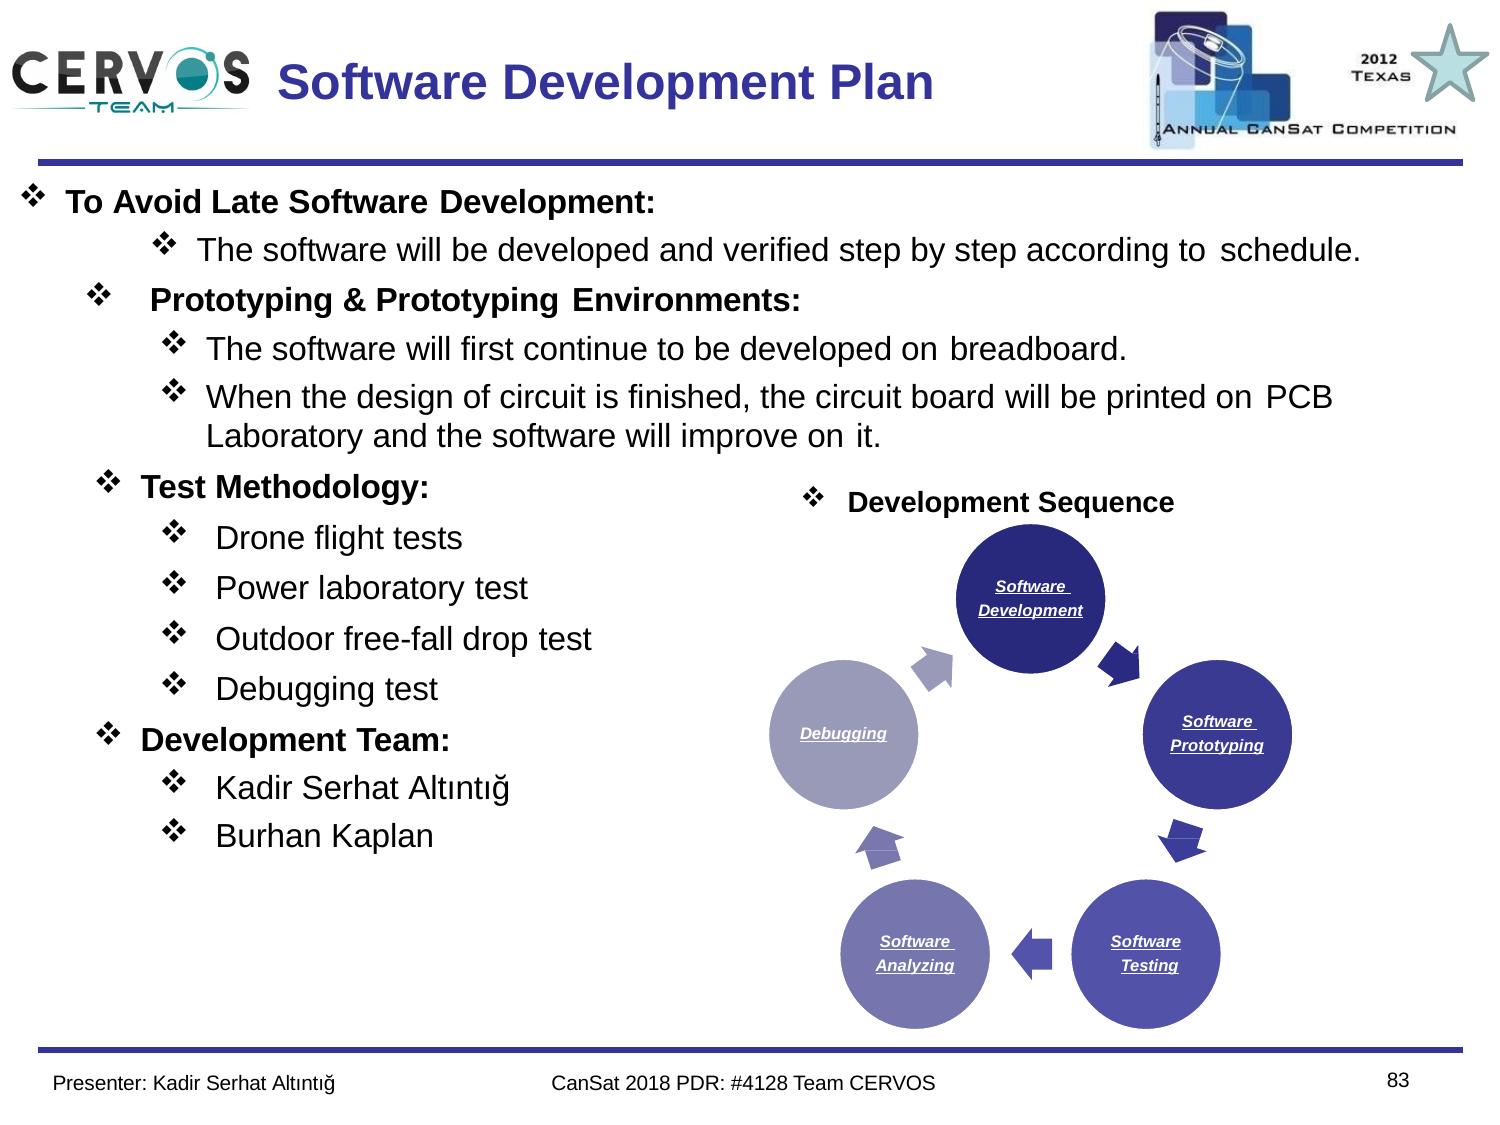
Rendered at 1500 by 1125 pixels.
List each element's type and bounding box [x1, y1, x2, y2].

slide_number [1369, 1066, 1415, 1125]
text_box [16, 169, 1370, 455]
text_box [910, 646, 953, 693]
text_box [1140, 657, 1295, 812]
text_box [953, 522, 1108, 676]
text_box [855, 826, 905, 870]
text_box [1157, 818, 1207, 863]
text_box [1011, 928, 1053, 980]
text_box [12, 12, 251, 157]
text_box [1069, 877, 1223, 1032]
text_box [91, 463, 598, 708]
text_box [767, 657, 921, 812]
text_box [50, 1069, 347, 1095]
text_box [838, 877, 993, 1032]
text_box [1142, 1, 1488, 156]
footer [549, 1069, 951, 1125]
text_box [91, 715, 516, 855]
text_box [798, 481, 1178, 519]
text_box [1097, 641, 1140, 687]
title [275, 47, 938, 169]
